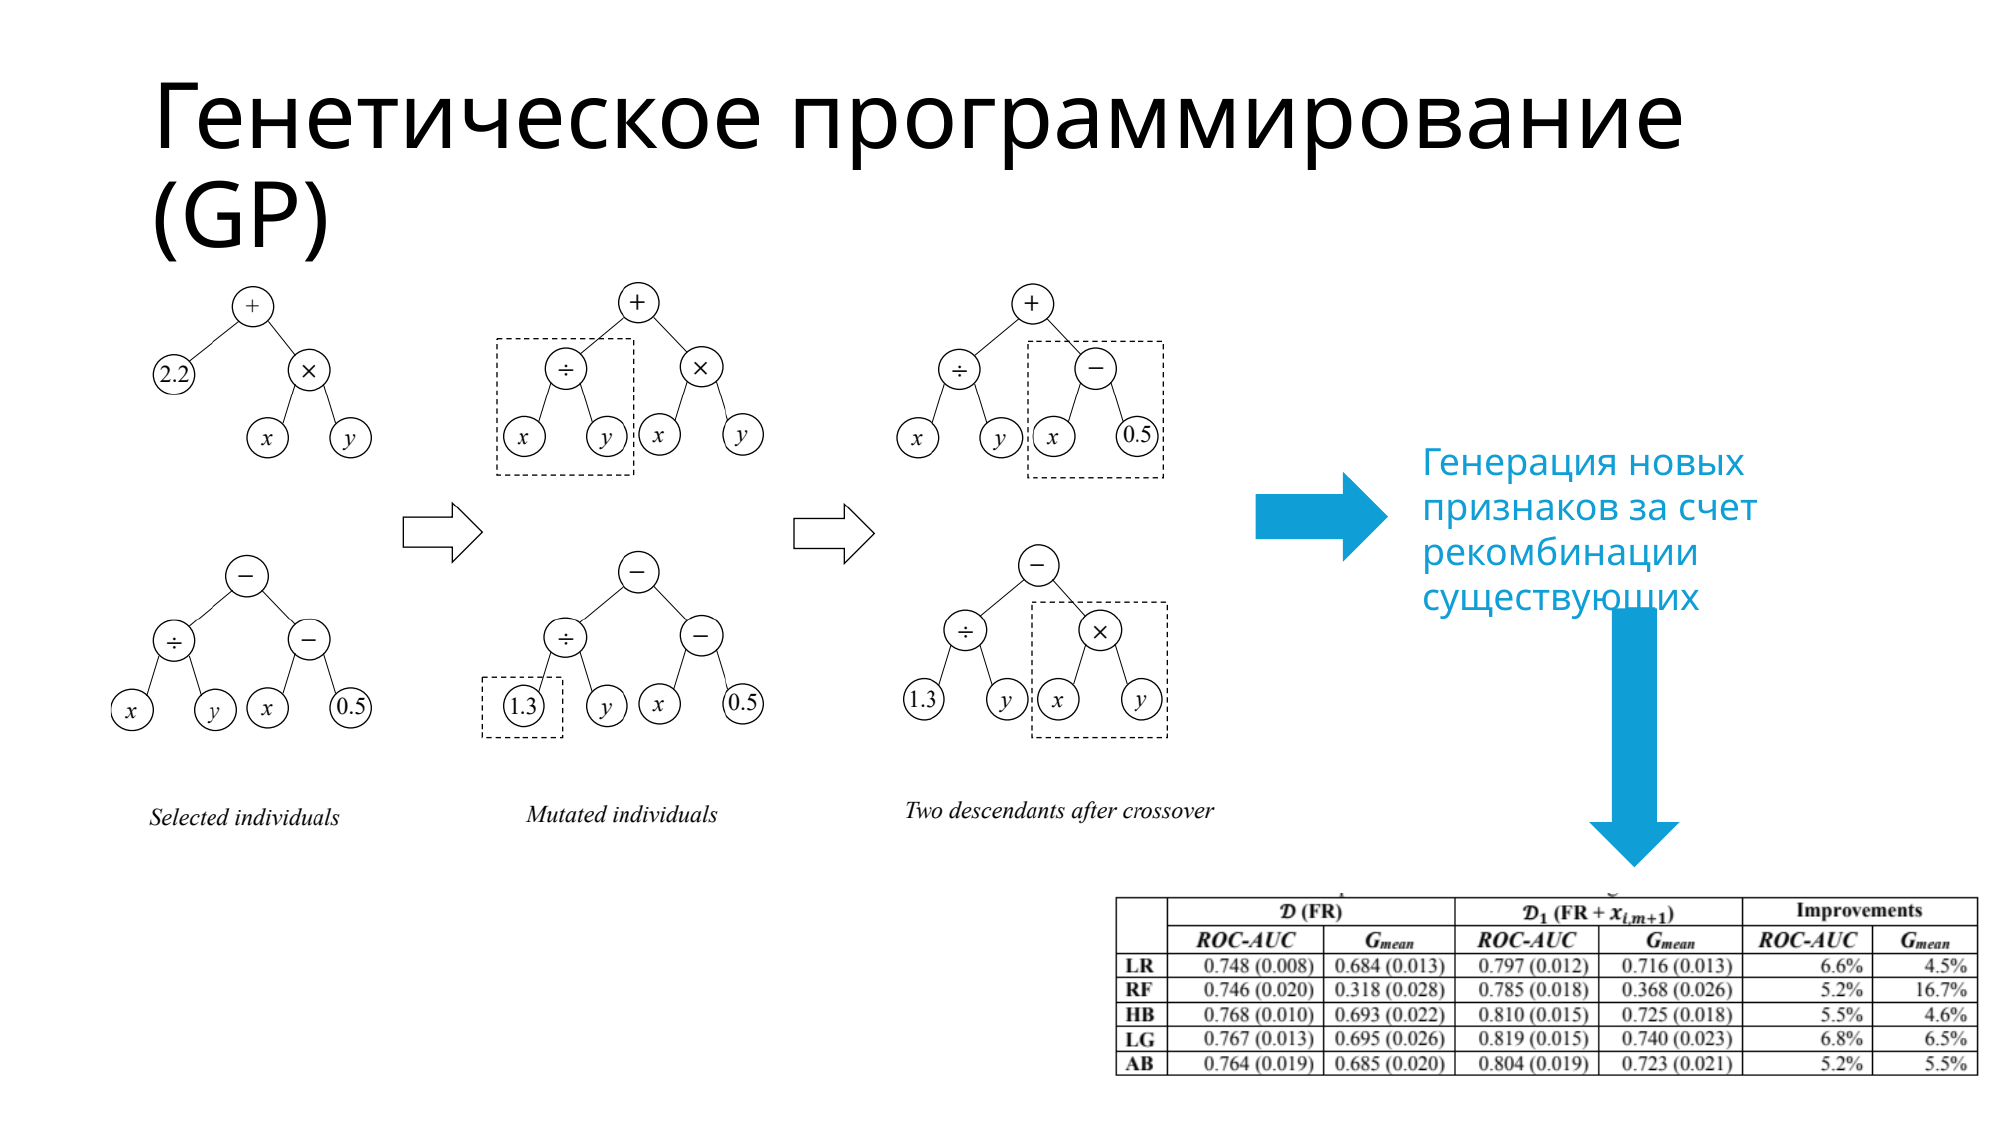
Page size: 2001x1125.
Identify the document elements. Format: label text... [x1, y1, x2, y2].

text_box [1585, 606, 1684, 870]
text_box [1254, 467, 1391, 566]
picture [110, 281, 1237, 842]
text_box Генерация новых признаков за счет рекомбинации существующих [1407, 430, 1952, 626]
title Генетическое программирование (GP) [137, 59, 1863, 278]
picture [1113, 892, 1982, 1081]
